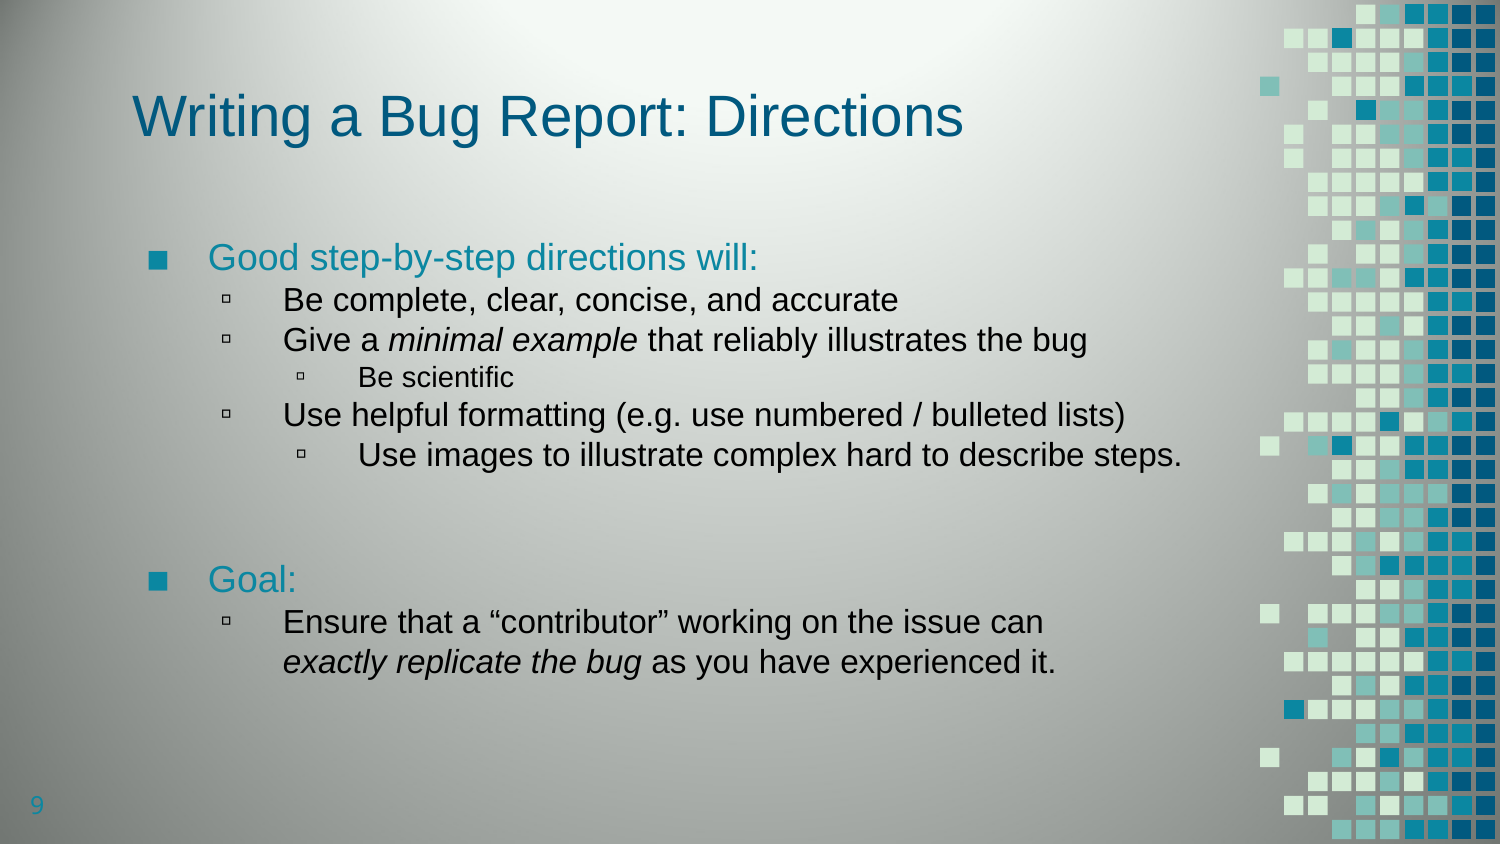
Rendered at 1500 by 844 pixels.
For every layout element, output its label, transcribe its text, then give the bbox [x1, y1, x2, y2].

slide_number 9 [15, 774, 105, 839]
title Writing a Bug Report: Directions [117, 22, 1227, 164]
picture [0, 0, 1500, 844]
list Good step-by-step directions will: Be complete, clear, concise, and accurate Give a minimal example that reliably illustrates the bug Be scientific Use helpful formatting (e.g. use numbered / bulleted lists) Use images to illustrate complex hard to describe steps. Goal: Ensure that a “contributor” working on the issue can exactly replicate the bug as you have experienced it. [117, 218, 1227, 603]
